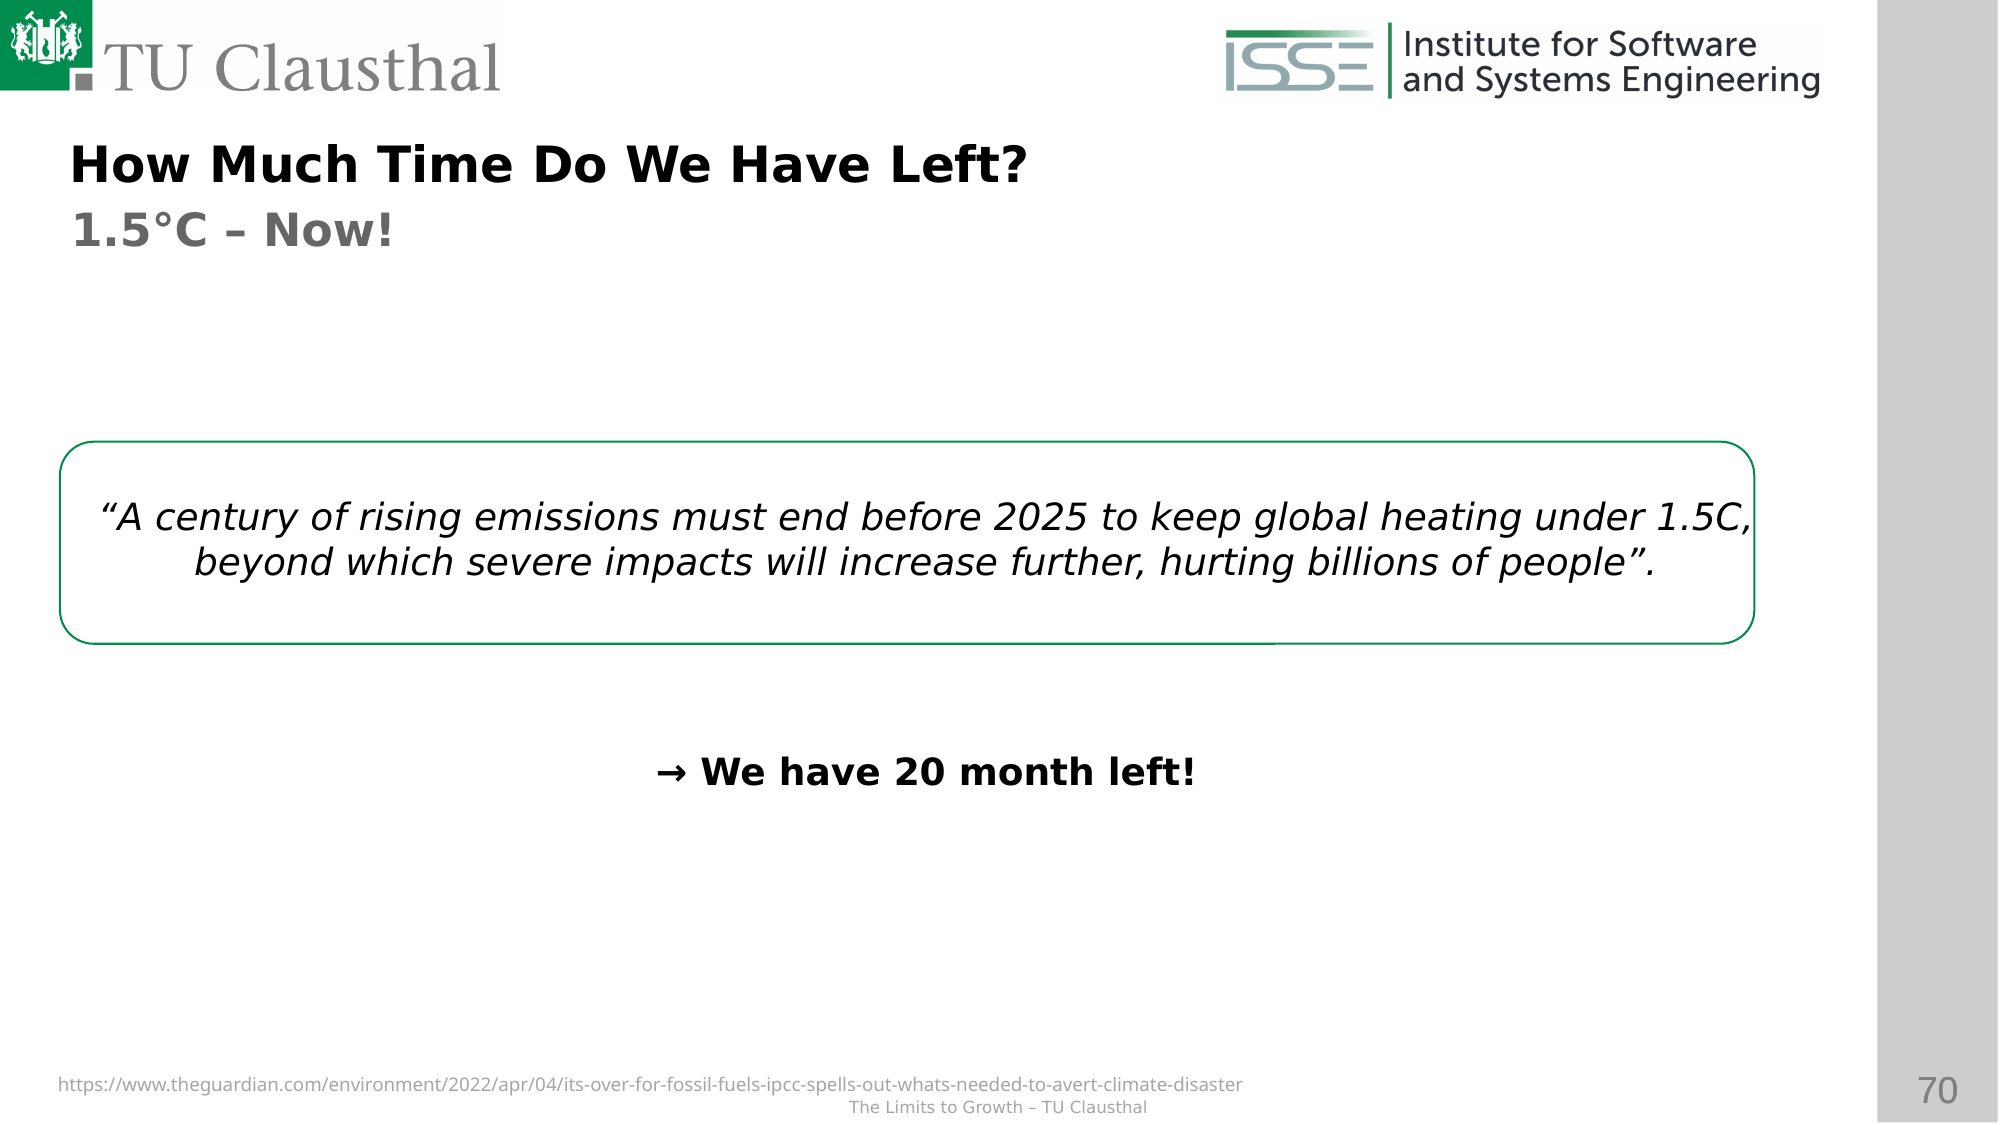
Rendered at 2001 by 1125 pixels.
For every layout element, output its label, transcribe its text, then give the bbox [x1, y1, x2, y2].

picture [1218, 22, 1825, 105]
text_box “A century of rising emissions must end before 2025 to keep global heating under 1.5C, beyond which severe impacts will increase further, hurting billions of people”. → We have 20 month left! [54, 207, 1799, 1033]
picture [0, 0, 500, 91]
text_box 1.5°C – Now! [70, 188, 1769, 269]
text_box [58, 440, 1756, 645]
text_box https://www.theguardian.com/environment/2022/apr/04/its-over-for-fossil-fuels-ipcc-spells-out-whats-needed-to-avert-climate-disaster [43, 1065, 1784, 1103]
text_box How Much Time Do We Have Left? [54, 125, 1817, 206]
